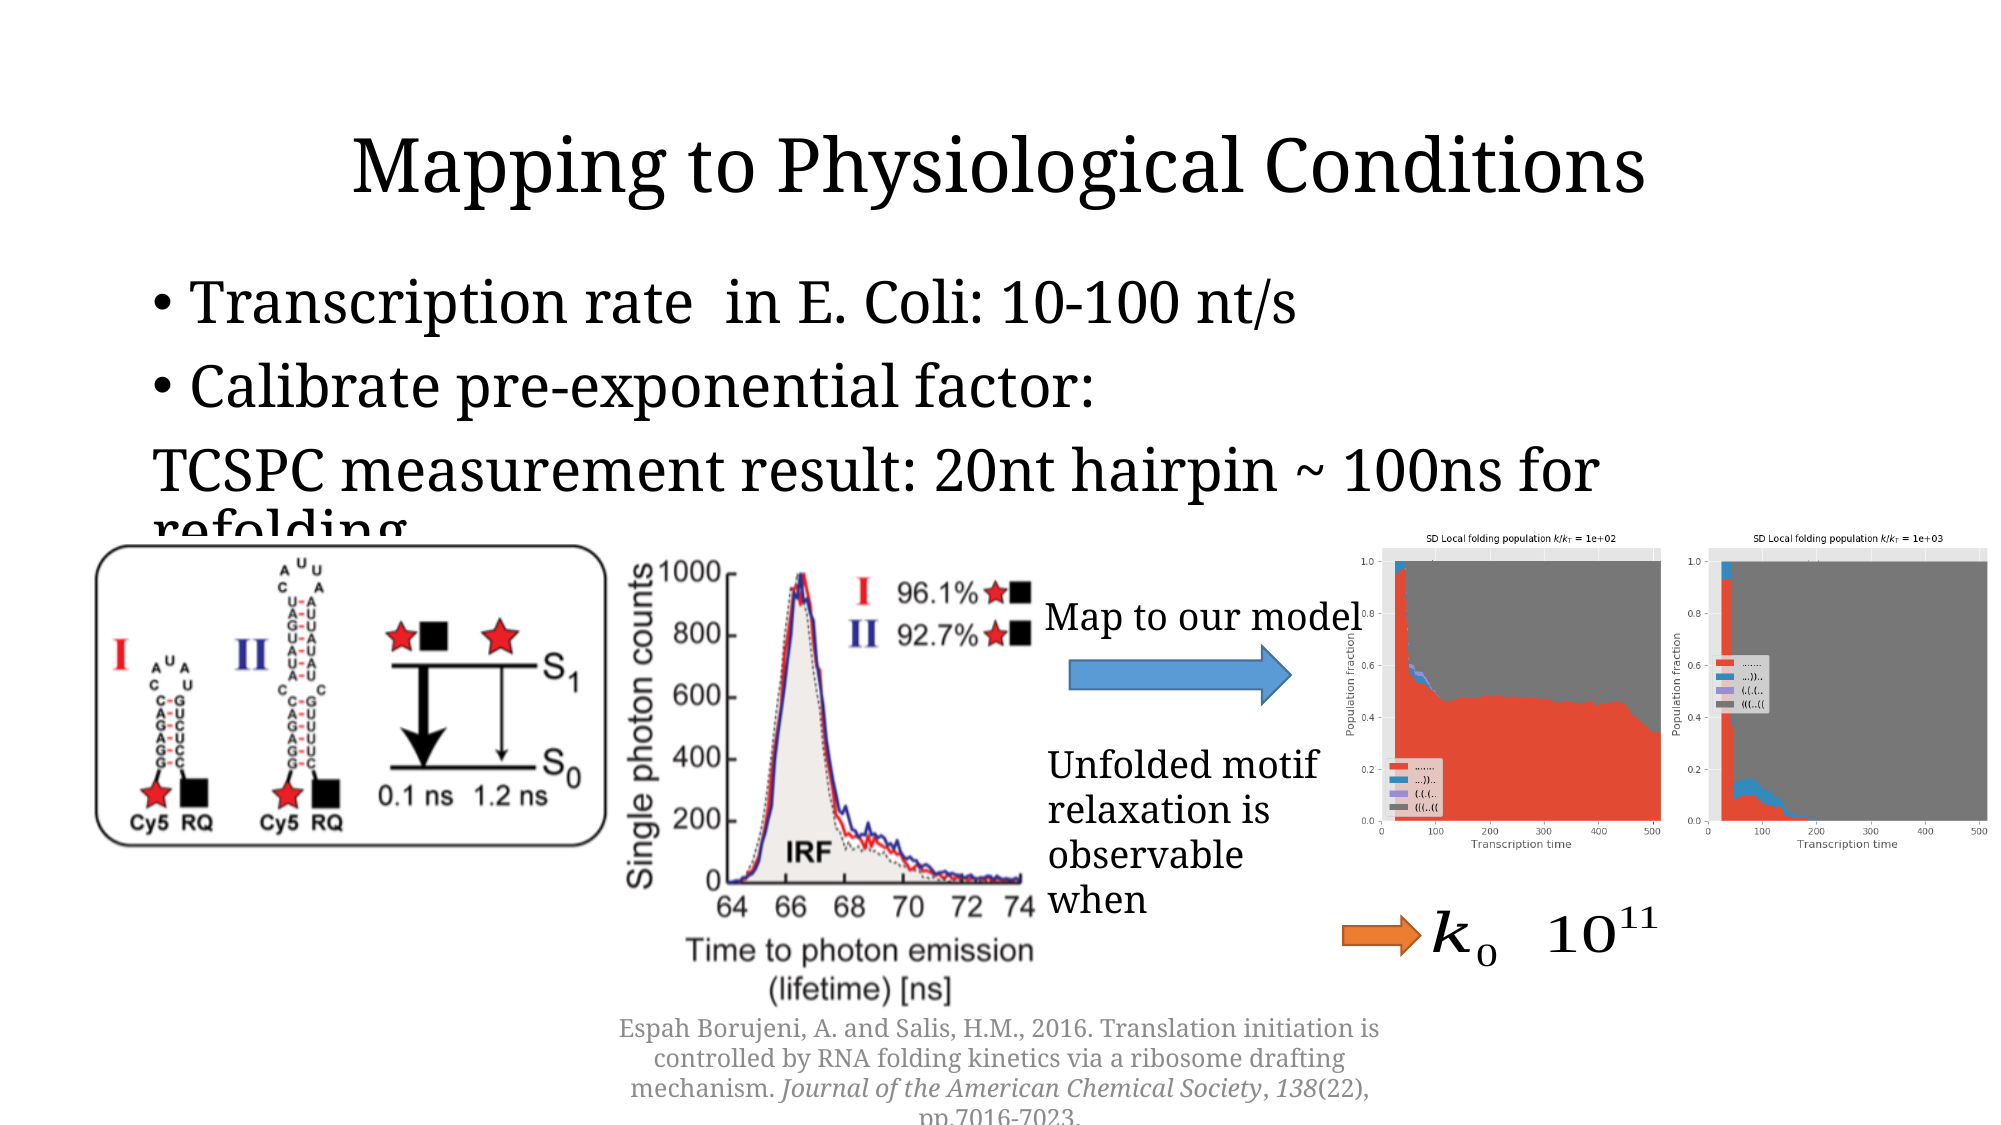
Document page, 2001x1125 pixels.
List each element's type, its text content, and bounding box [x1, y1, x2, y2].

picture [1339, 523, 1997, 851]
footer Espah Borujeni, A. and Salis, H.M., 2016. Translation initiation is controlled by RNA folding kinetics via a ribosome drafting mechanism. Journal of the American Chemical Society, 138(22), pp.7016-7023. [587, 1042, 1413, 1103]
text_box [1342, 914, 1422, 958]
picture [72, 536, 1068, 1021]
title Mapping to Physiological Conditions [137, 59, 1863, 278]
text_box Map to our model [1068, 585, 1339, 646]
text_box [1068, 646, 1293, 707]
